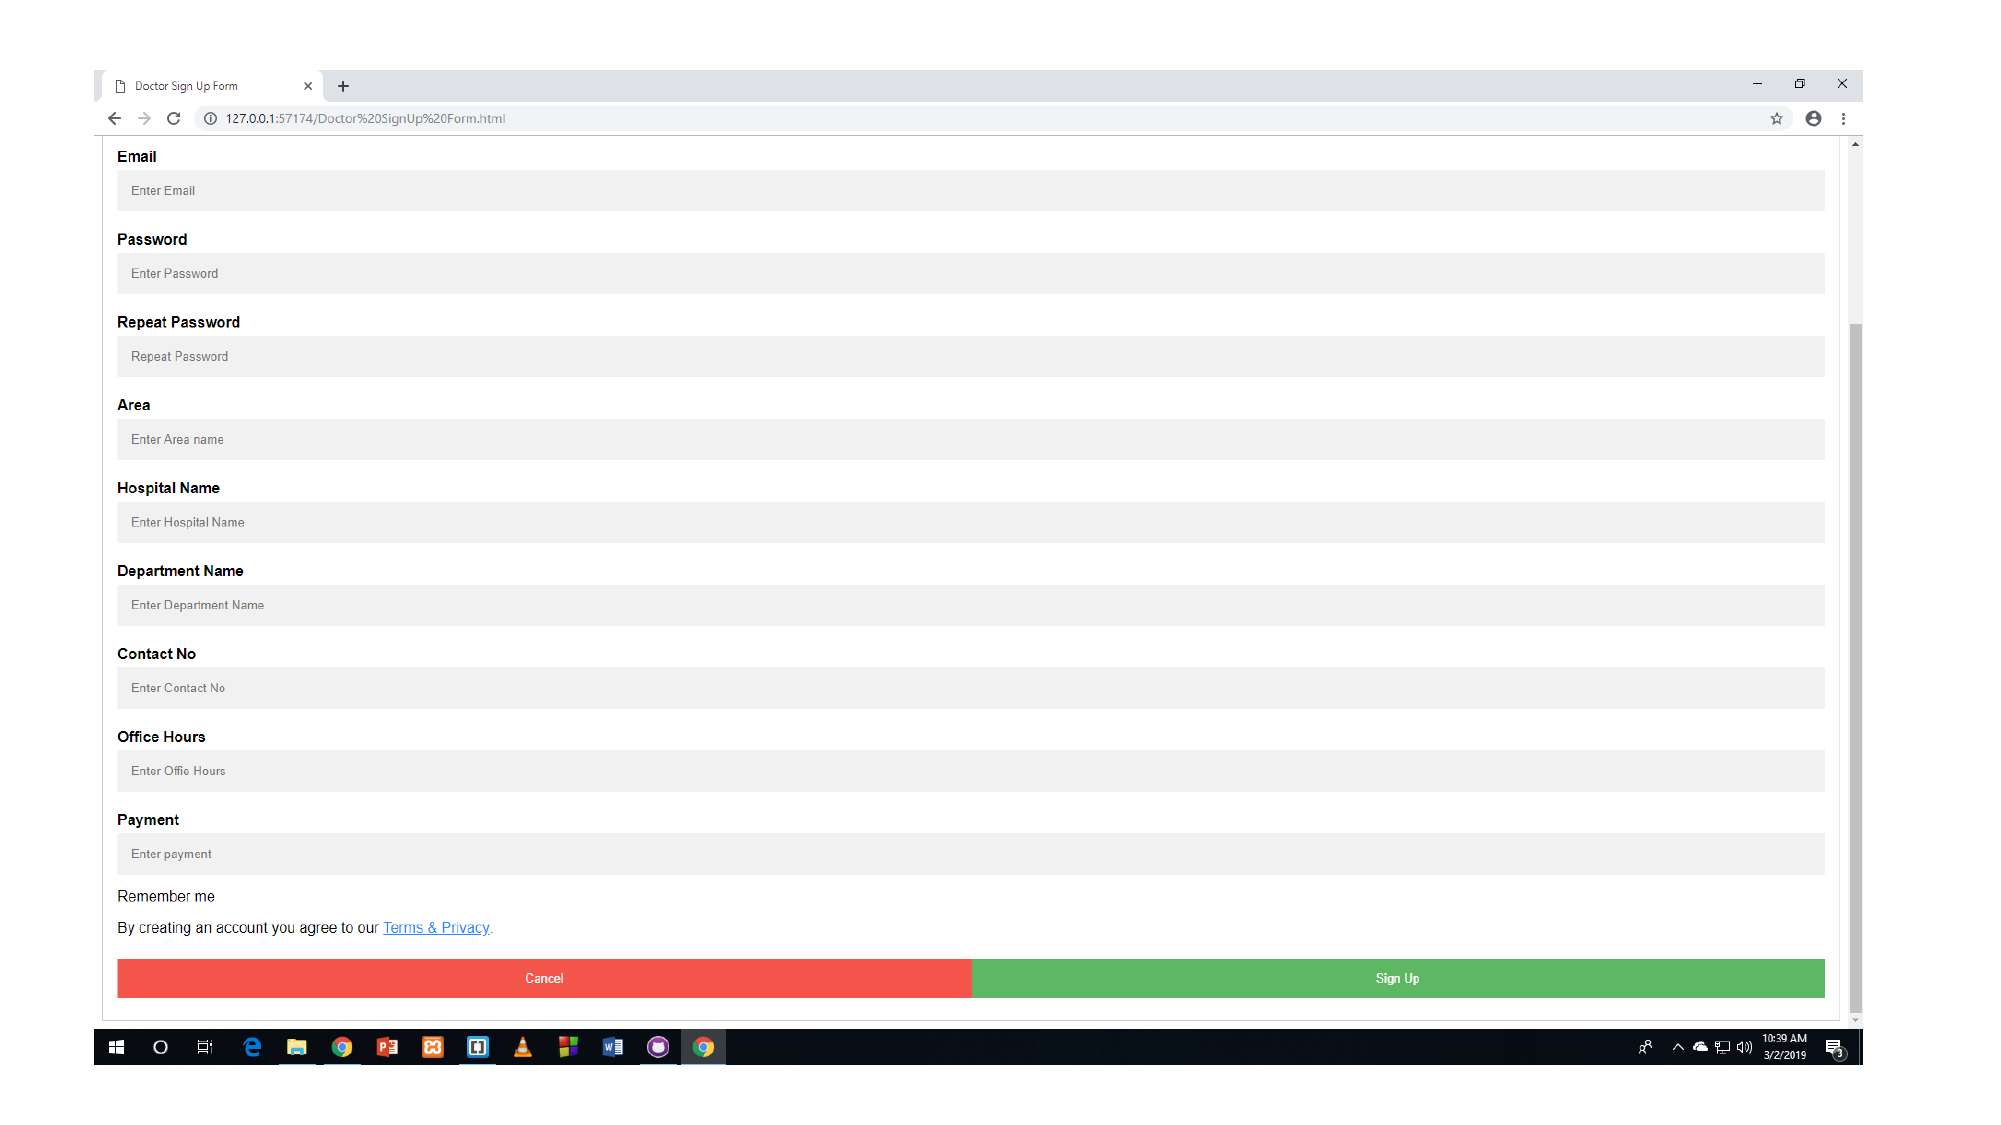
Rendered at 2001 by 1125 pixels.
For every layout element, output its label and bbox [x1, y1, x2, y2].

list [94, 70, 1863, 1065]
